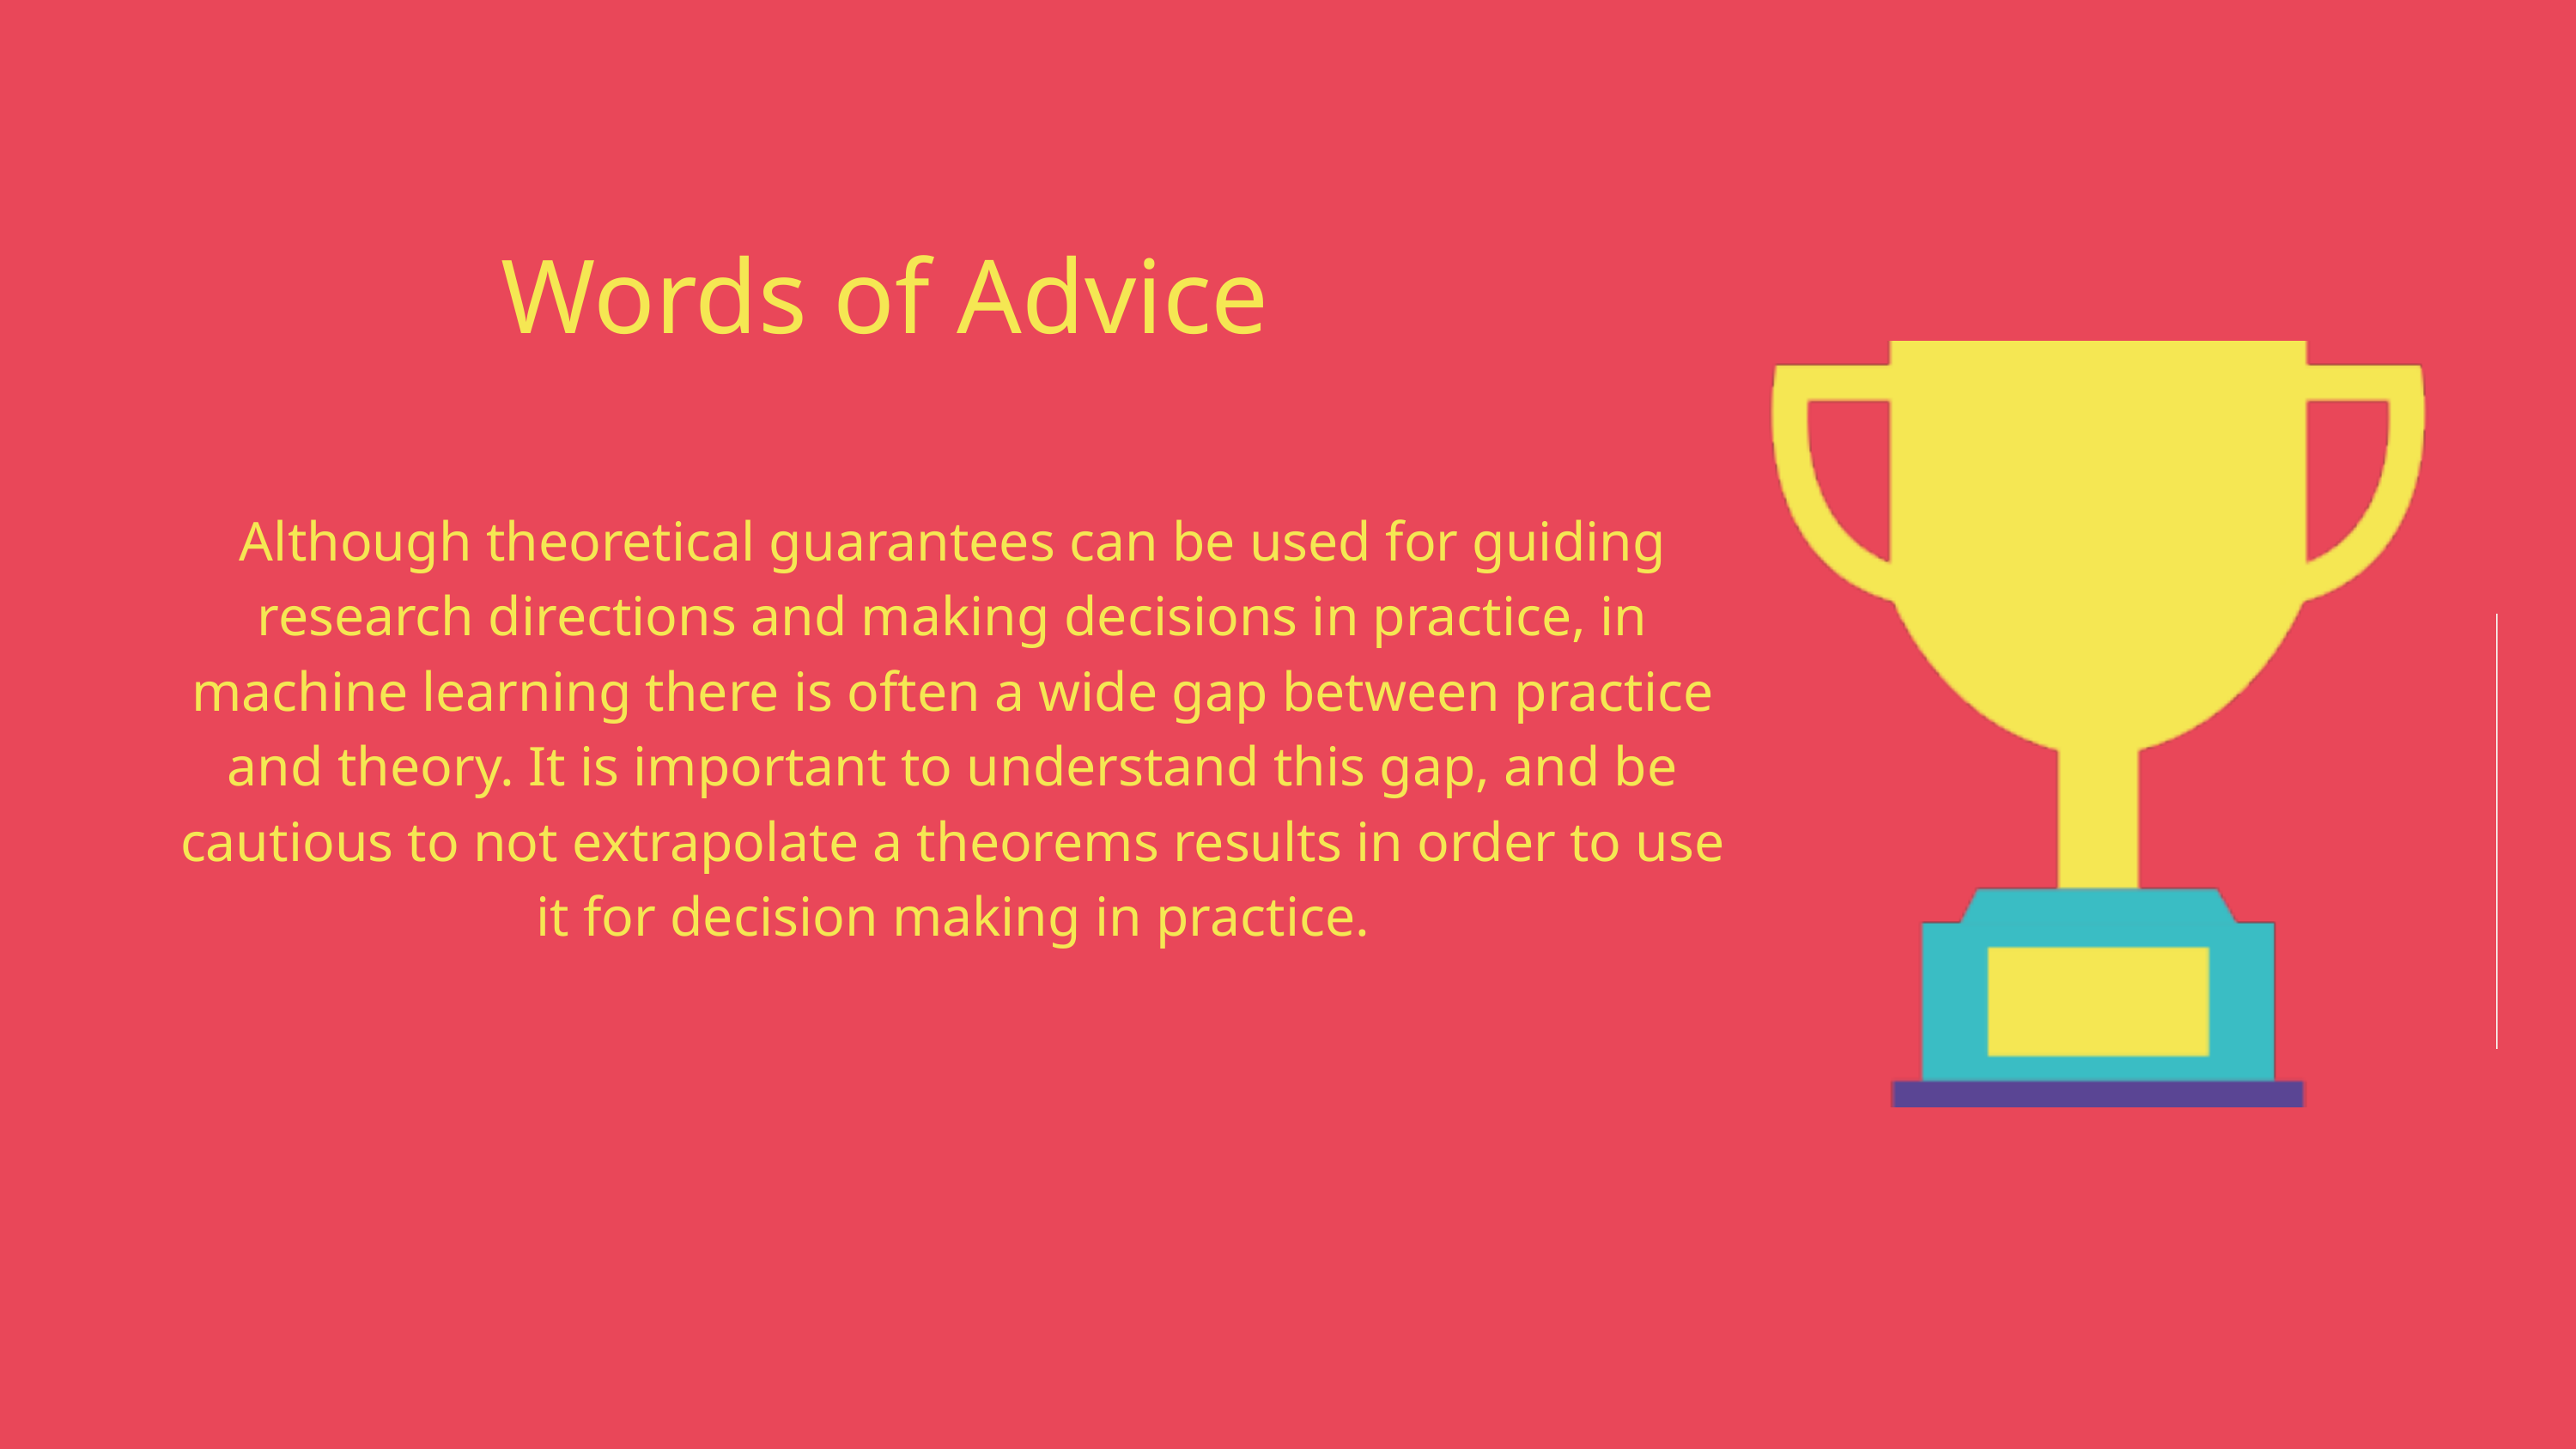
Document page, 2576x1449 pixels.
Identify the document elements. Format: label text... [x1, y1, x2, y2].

picture [1768, 341, 2432, 1107]
text_box Words of Advice [460, 211, 1310, 355]
text_box Although theoretical guarantees can be used for guiding research directions and making decisions in practice, in machine learning there is often a wide gap between practice and theory. It is important to understand this gap, and be cautious to not extrapolate a theorems results in order to use it for decision making in practice. [169, 496, 1737, 948]
